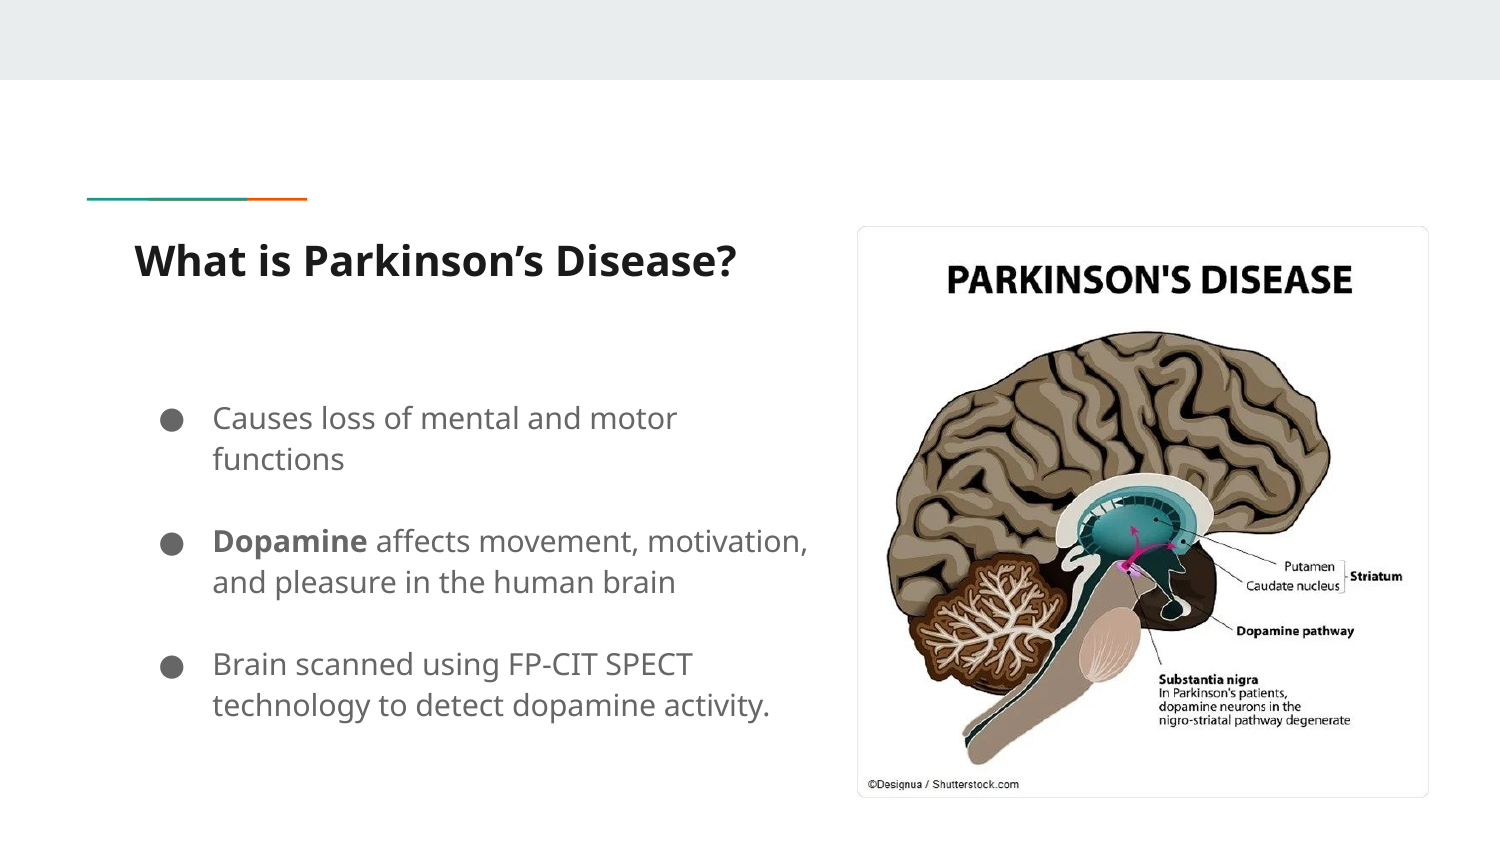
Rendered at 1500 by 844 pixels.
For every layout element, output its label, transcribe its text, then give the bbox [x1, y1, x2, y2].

list Causes loss of mental and motor functions Dopamine affects movement, motivation, and pleasure in the human brain Brain scanned using FP-CIT SPECT technology to detect dopamine activity. [119, 341, 829, 796]
picture [857, 225, 1430, 798]
title What is Parkinson’s Disease? [119, 216, 1381, 305]
